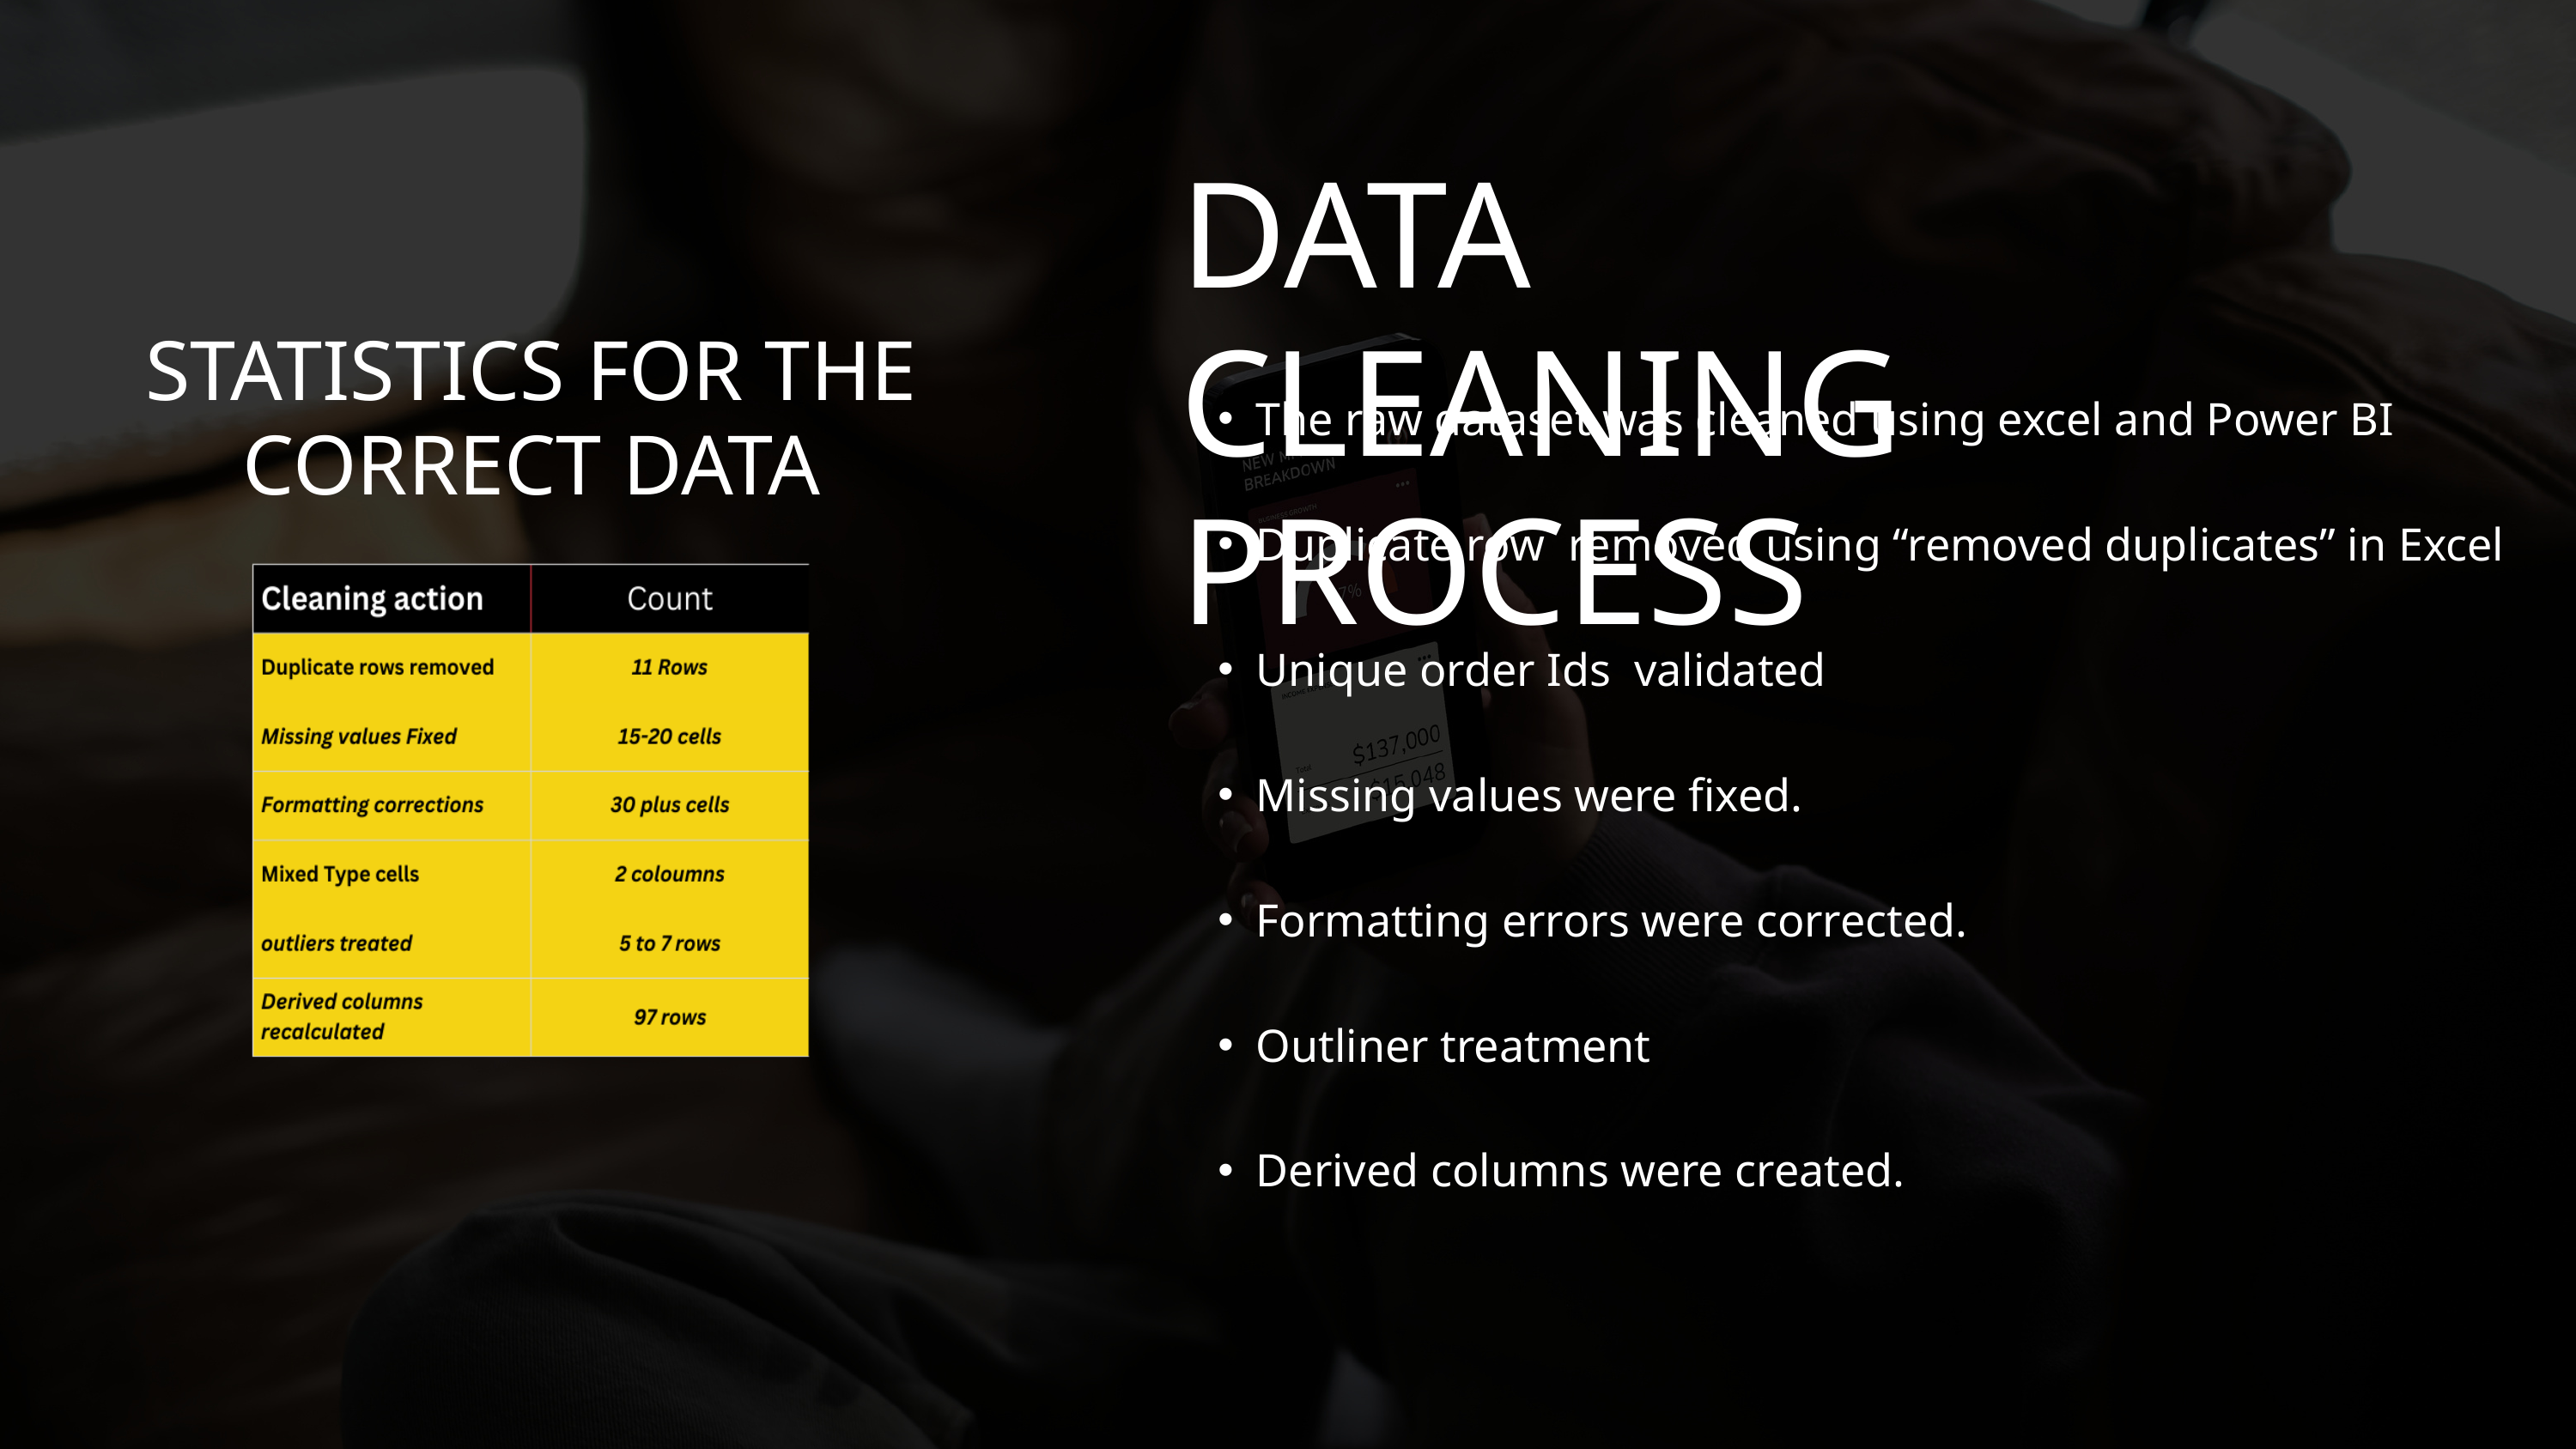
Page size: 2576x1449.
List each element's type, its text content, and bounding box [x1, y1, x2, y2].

text_box DATA CLEANING PROCESS [1180, 149, 2258, 382]
text_box The raw dataset was cleaned using excel and Power BI Duplicate row removed using “removed duplicates” in Excel Unique order Ids validated Missing values were fixed. Formatting errors were corrected. Outliner treatment Derived columns were created. [1180, 382, 2542, 1197]
text_box STATISTICS FOR THE CORRECT DATA [52, 323, 1011, 512]
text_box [165, 468, 898, 1449]
text_box [0, 0, 2576, 1449]
